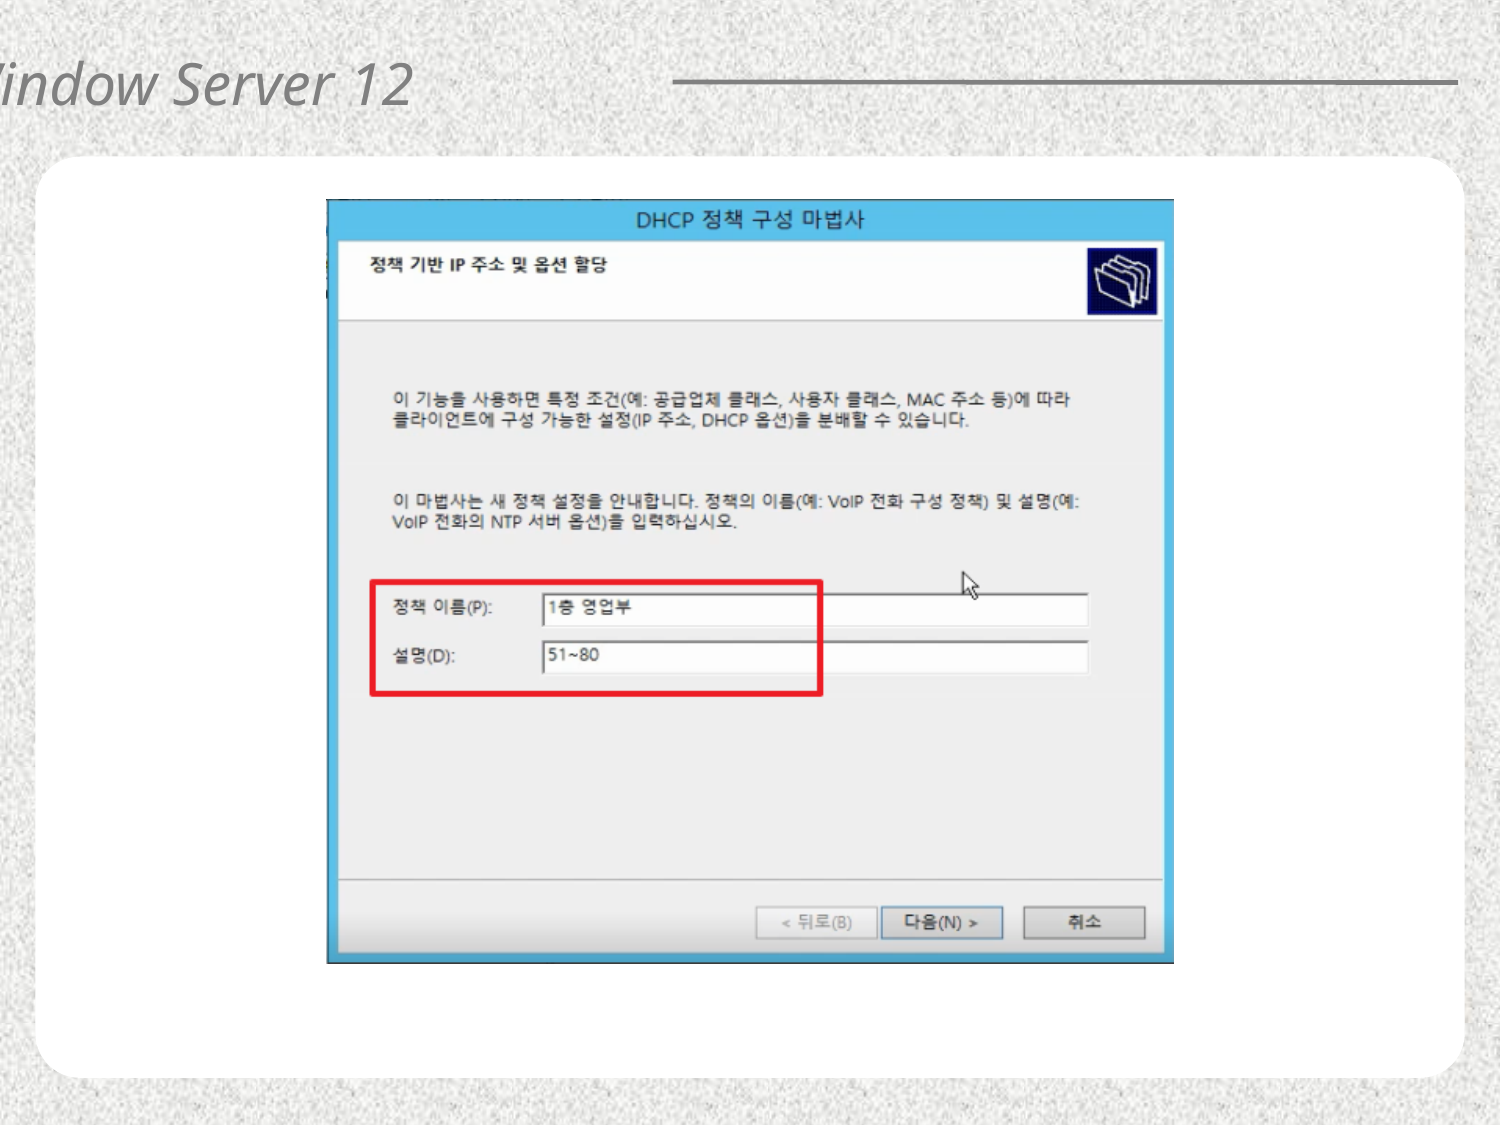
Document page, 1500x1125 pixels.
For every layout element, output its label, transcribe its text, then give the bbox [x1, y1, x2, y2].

text_box [35, 156, 1465, 1078]
picture [0, 0, 1500, 1125]
text_box Window Server 12 [0, 39, 673, 125]
